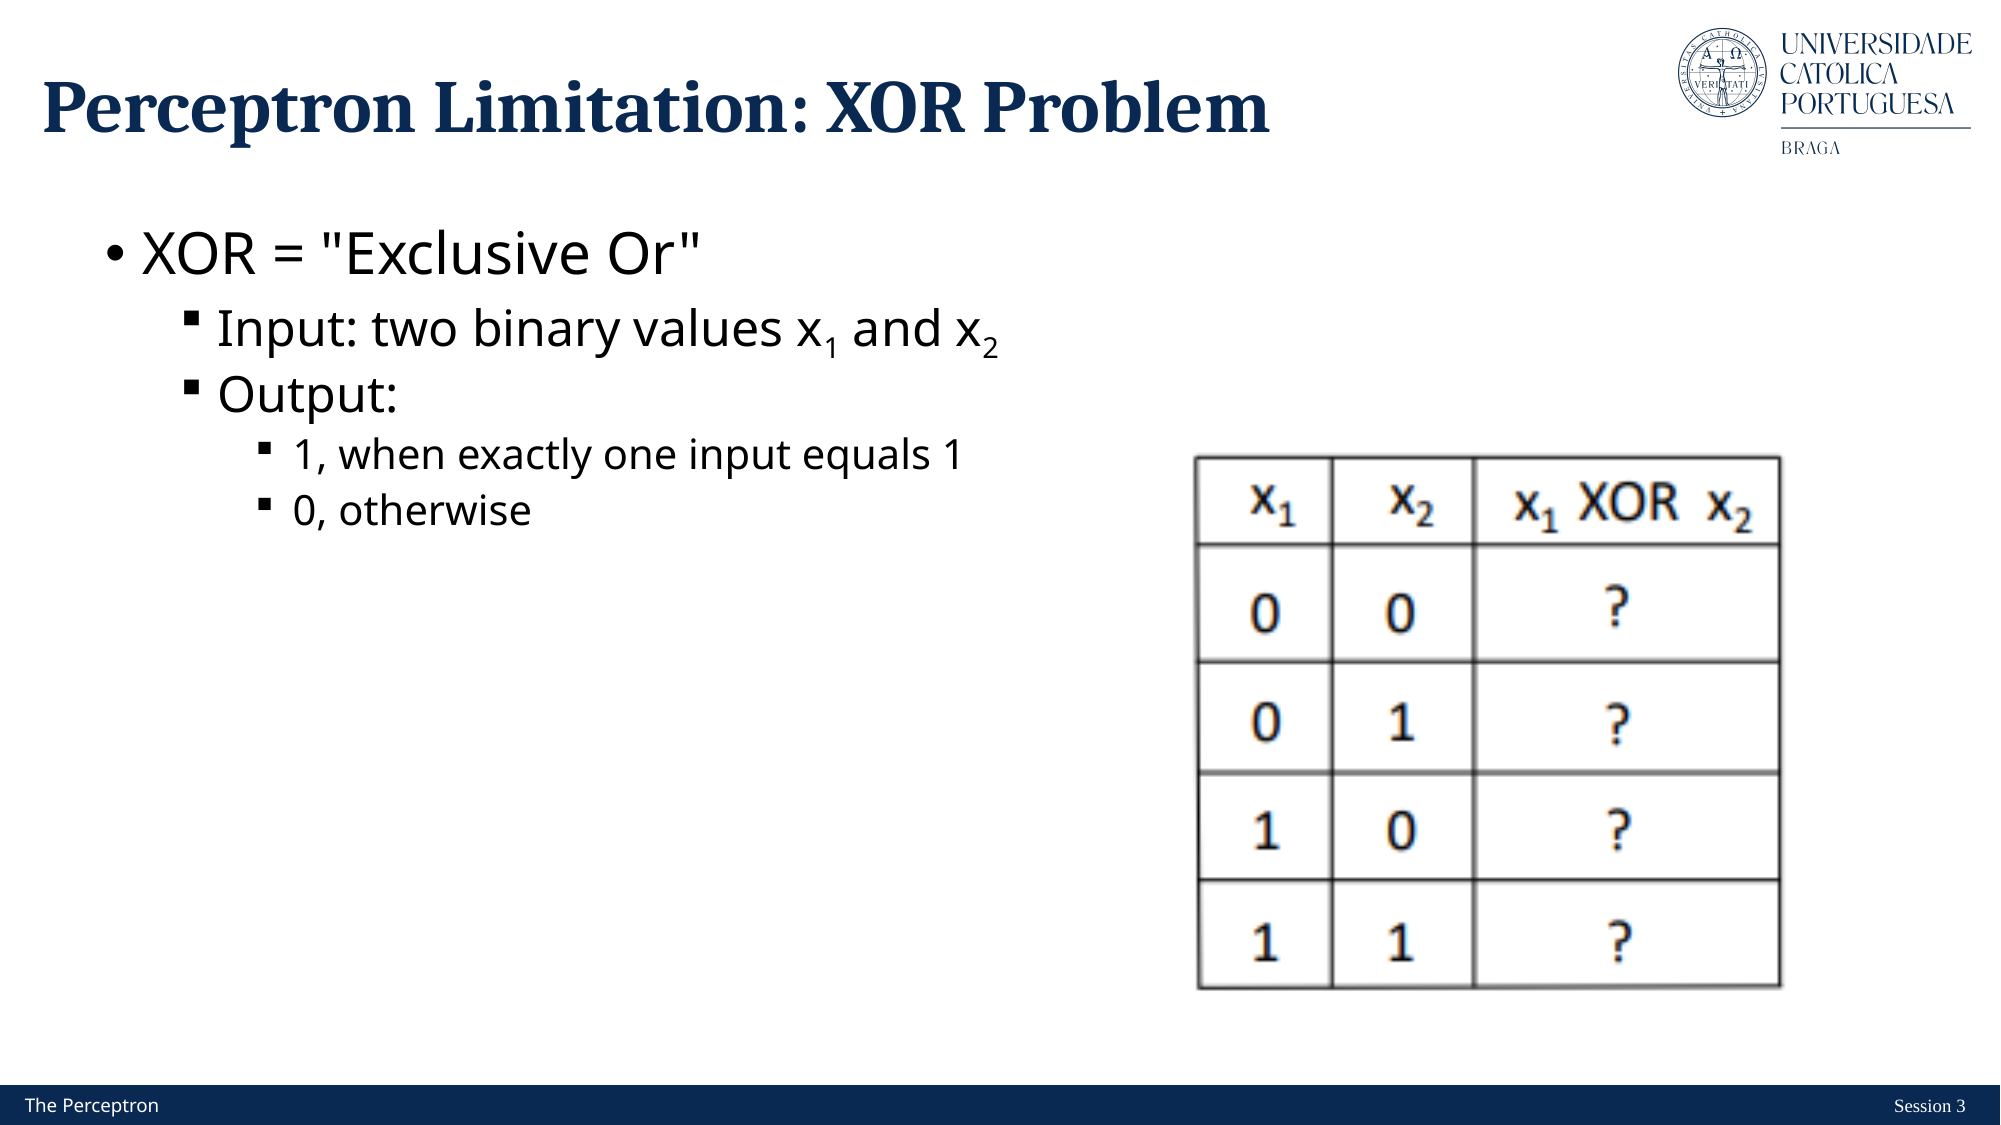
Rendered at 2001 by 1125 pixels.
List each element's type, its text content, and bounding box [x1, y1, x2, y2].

text_box The Perceptron [9, 1086, 865, 1125]
picture [1672, 18, 1982, 163]
list XOR = "Exclusive Or" Input: two binary values x1 and x2 Output: 1, when exactly one input equals 1 0, otherwise [89, 216, 1872, 1082]
text_box Session 3 [865, 1086, 1981, 1125]
title Perceptron Limitation: XOR Problem [27, 0, 1753, 218]
text_box [0, 1085, 2000, 1125]
picture [1165, 403, 1828, 1024]
